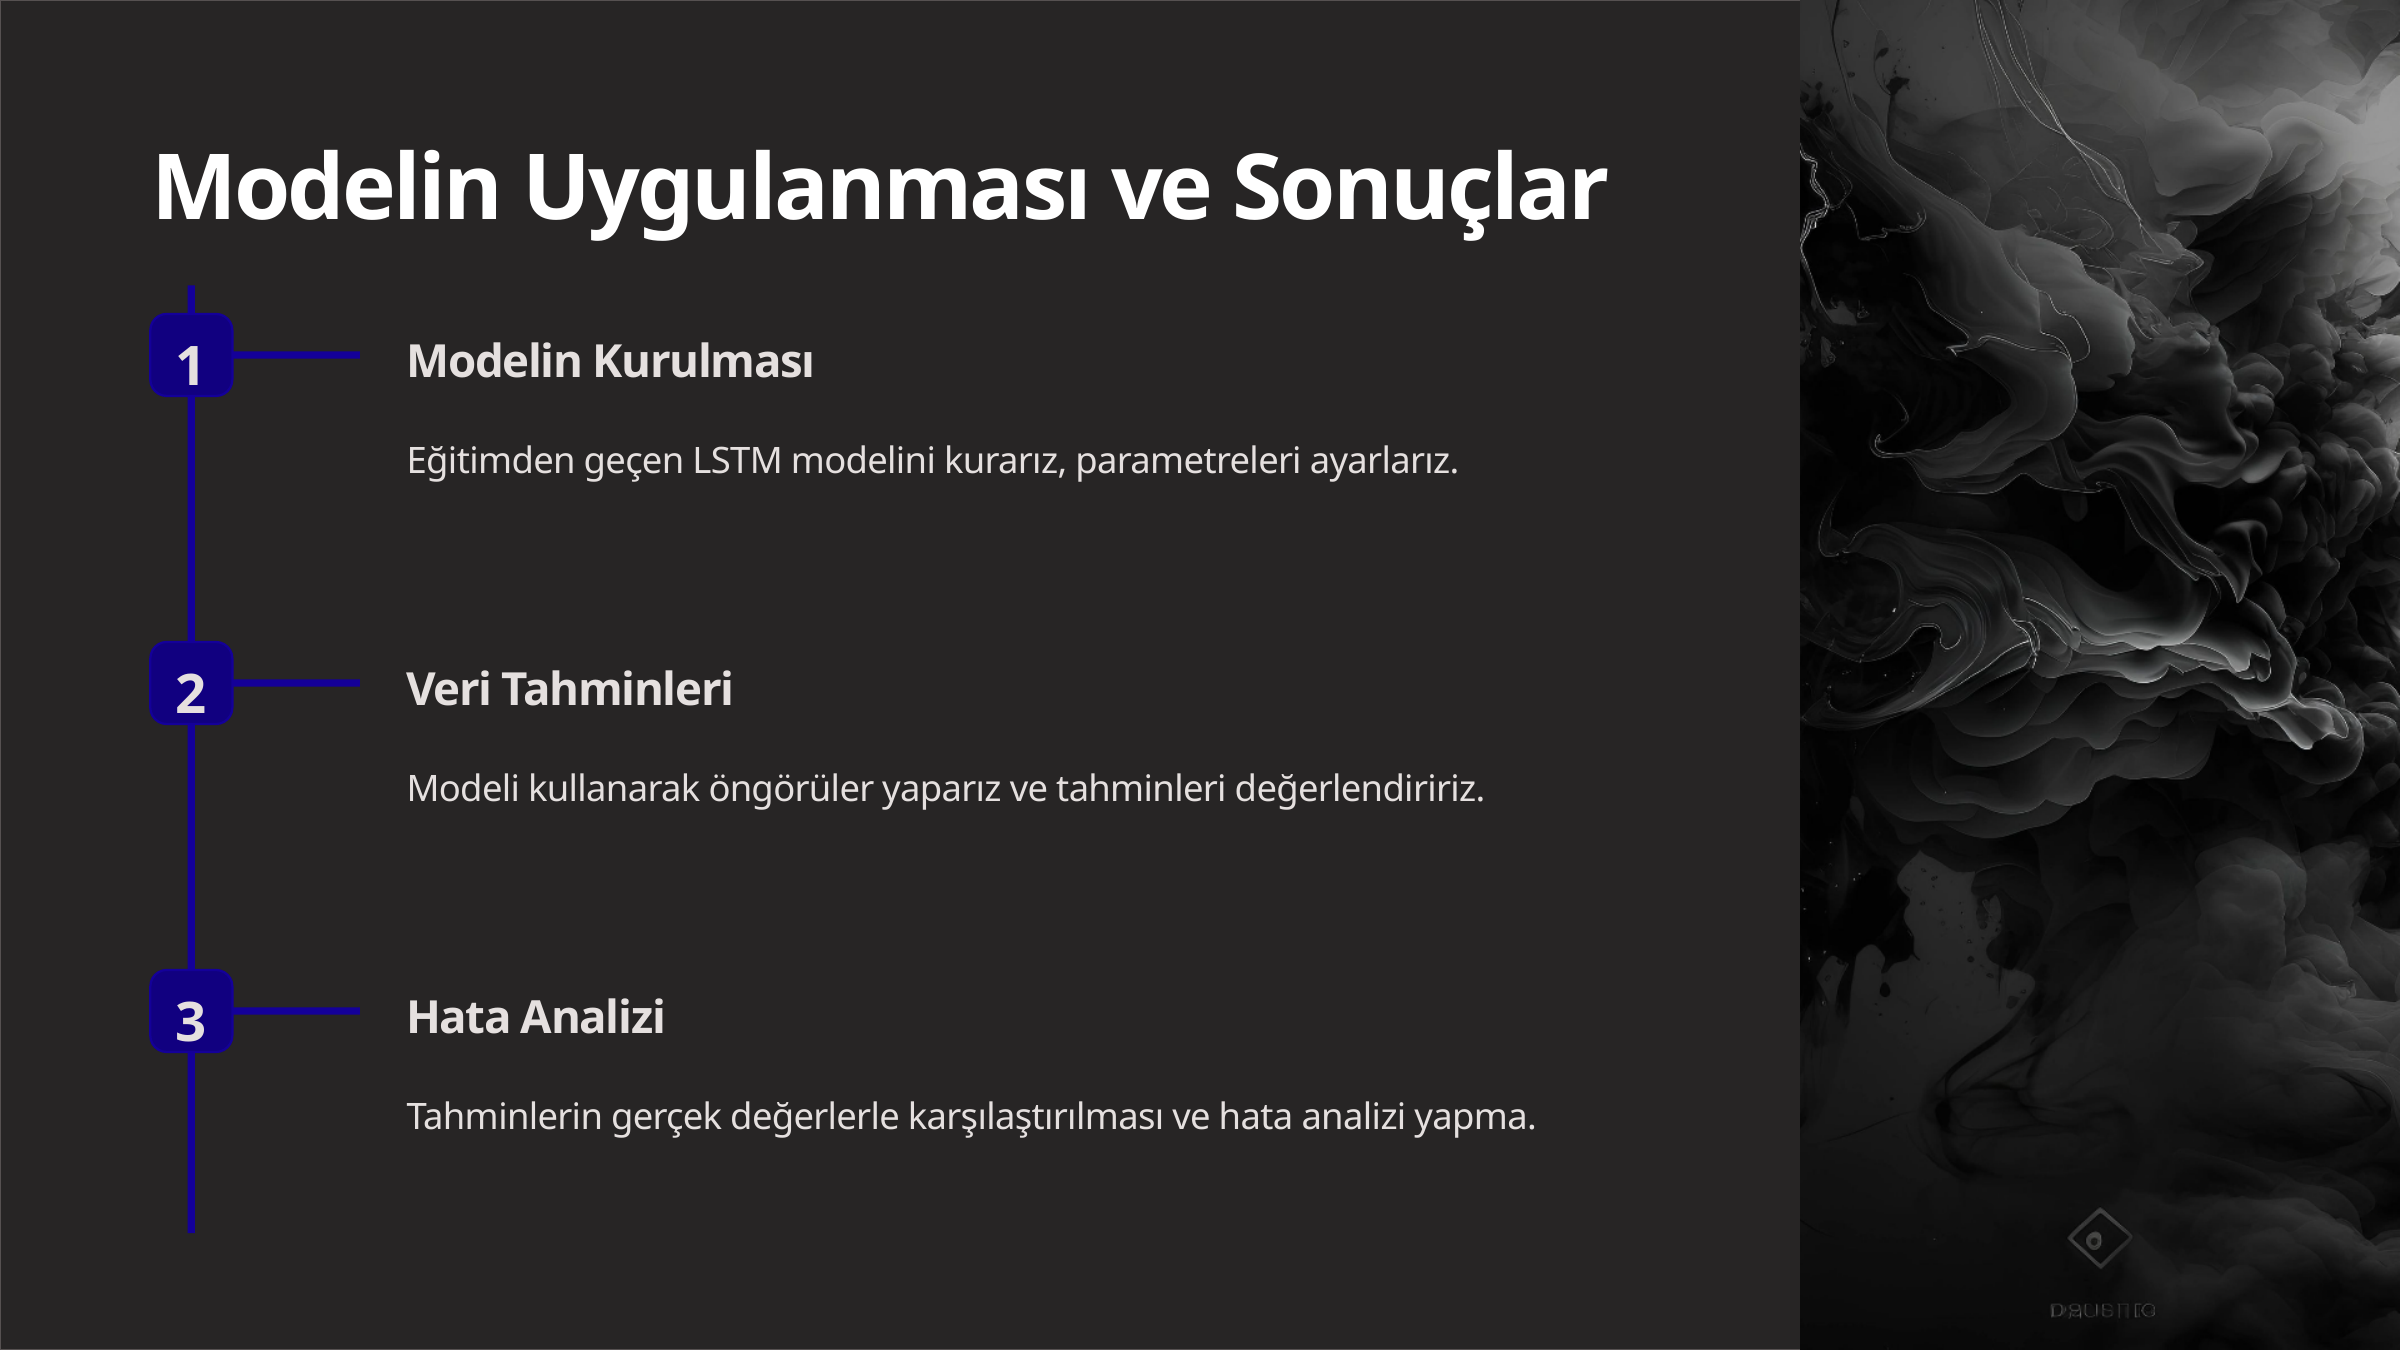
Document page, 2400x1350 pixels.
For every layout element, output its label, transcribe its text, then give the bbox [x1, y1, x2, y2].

text_box Veri Tahminleri [391, 649, 757, 707]
text_box Modeli kullanarak öngörüler yaparız ve tahminleri değerlendiririz. [391, 743, 1664, 802]
text_box Hata Analizi [391, 977, 757, 1035]
text_box [187, 1053, 195, 1234]
text_box [187, 725, 195, 969]
text_box Modelin Uygulanması ve Sonuçlar [136, 116, 1565, 231]
text_box Modelin Kurulması [391, 321, 779, 379]
text_box [187, 285, 195, 313]
text_box 3 [174, 976, 208, 1046]
text_box [150, 313, 233, 396]
text_box 1 [178, 320, 205, 390]
text_box Tahminlerin gerçek değerlerle karşılaştırılması ve hata analizi yapma. [391, 1071, 1664, 1130]
text_box Eğitimden geçen LSTM modelini kurarız, parametreleri ayarlarız. [391, 415, 1664, 474]
text_box [233, 679, 360, 687]
text_box 2 [175, 648, 208, 718]
text_box [150, 641, 233, 725]
picture [1799, 0, 2400, 1350]
text_box [233, 1007, 360, 1015]
text_box [150, 969, 233, 1053]
text_box [233, 351, 360, 359]
text_box [187, 396, 195, 641]
text_box [0, 0, 1799, 1350]
